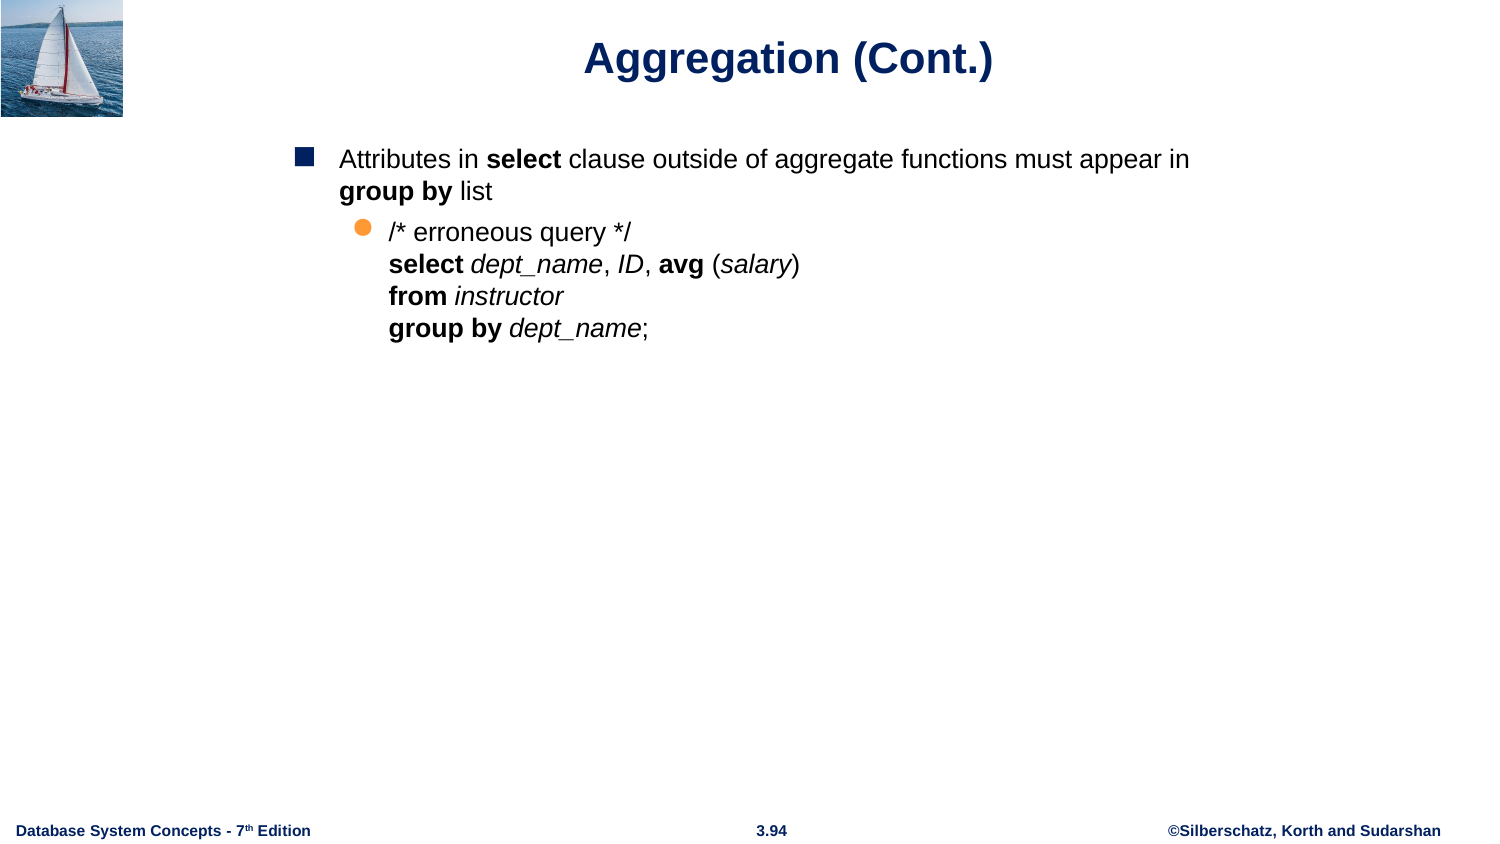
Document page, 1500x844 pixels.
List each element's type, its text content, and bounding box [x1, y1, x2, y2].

title Aggregation (Cont.) [125, 14, 1452, 90]
picture [0, 0, 123, 117]
list Attributes in select clause outside of aggregate functions must appear in group by list /* erroneous query */ select dept_name, ID, avg (salary) from instructor group by dept_name; [282, 134, 1224, 546]
